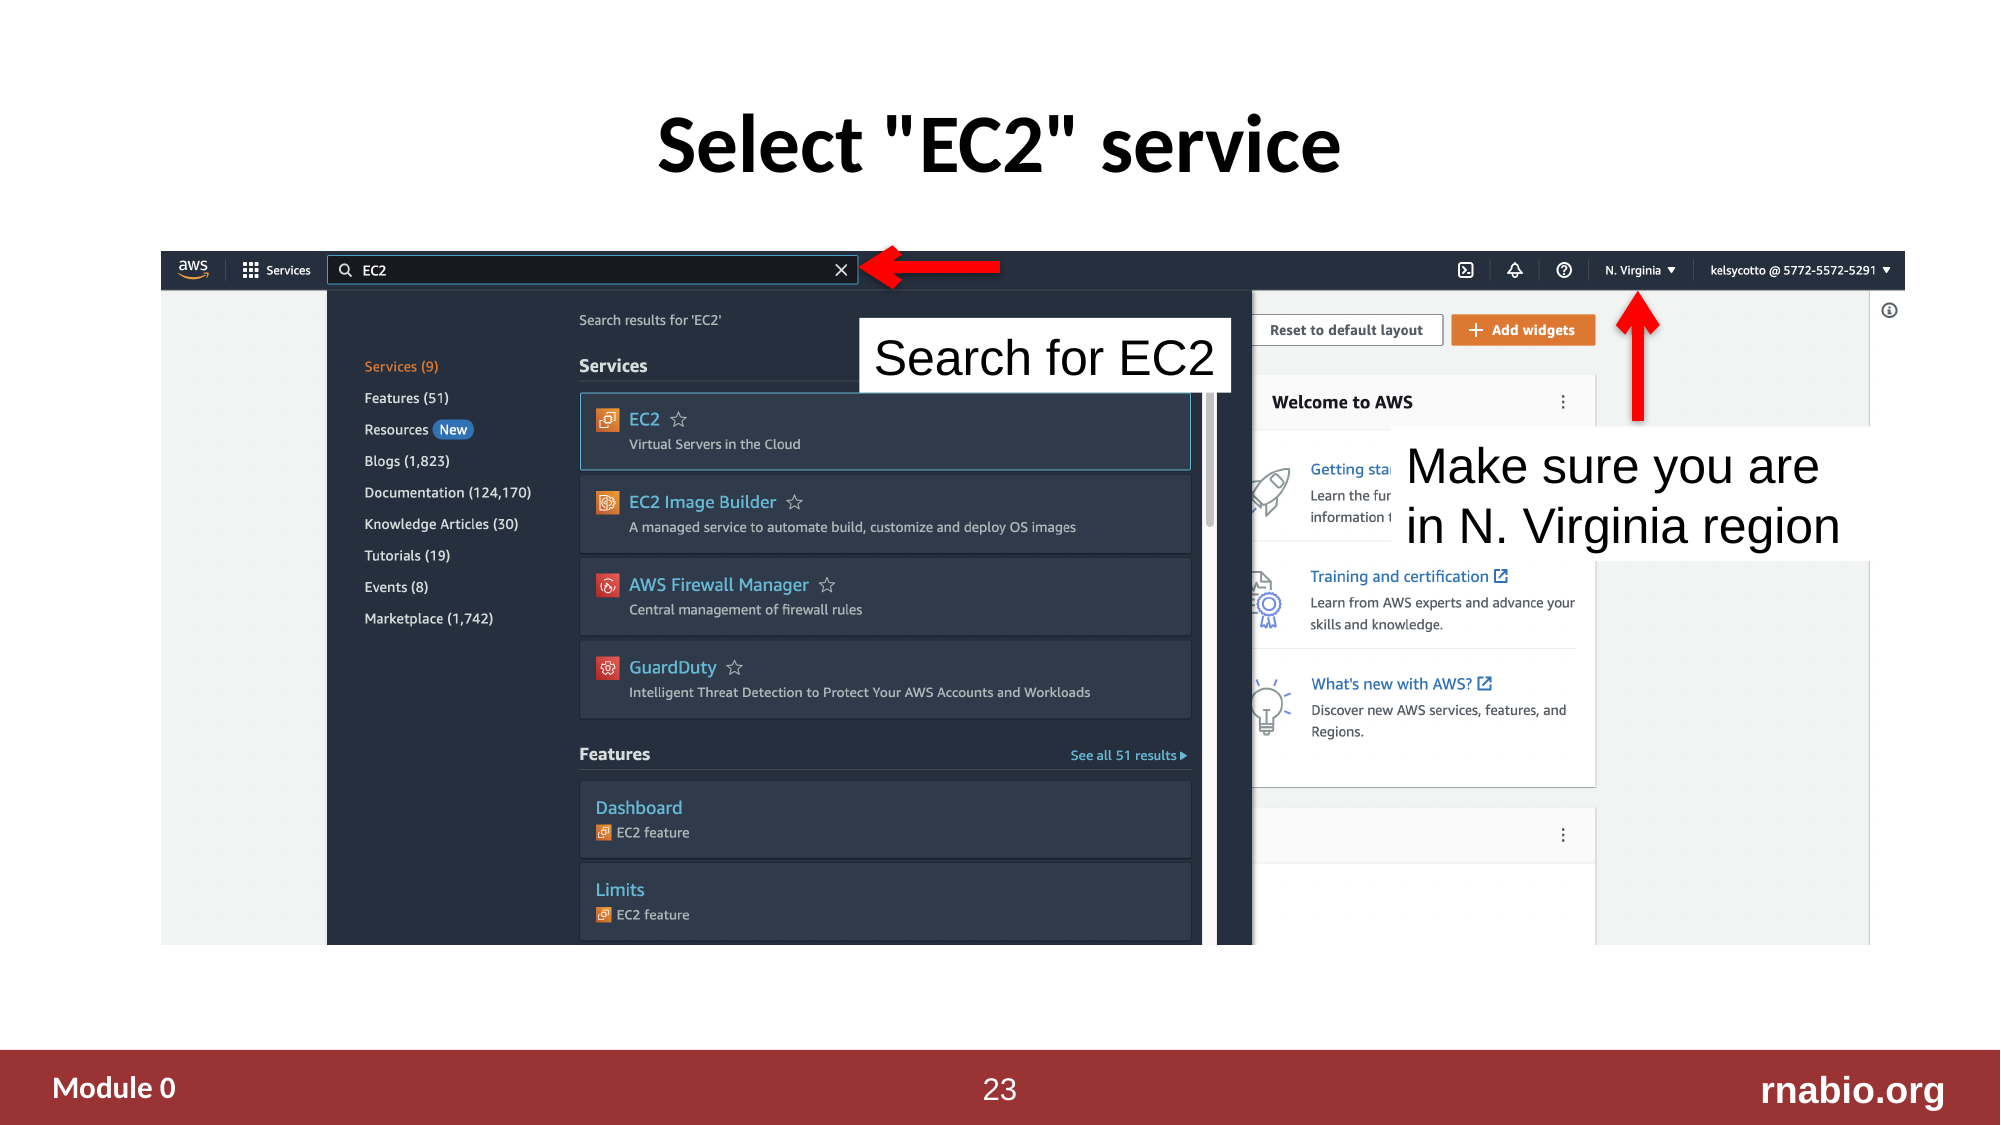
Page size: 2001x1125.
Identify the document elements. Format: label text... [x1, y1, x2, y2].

title Select "EC2" service [33, 45, 1967, 233]
picture [161, 250, 1905, 945]
